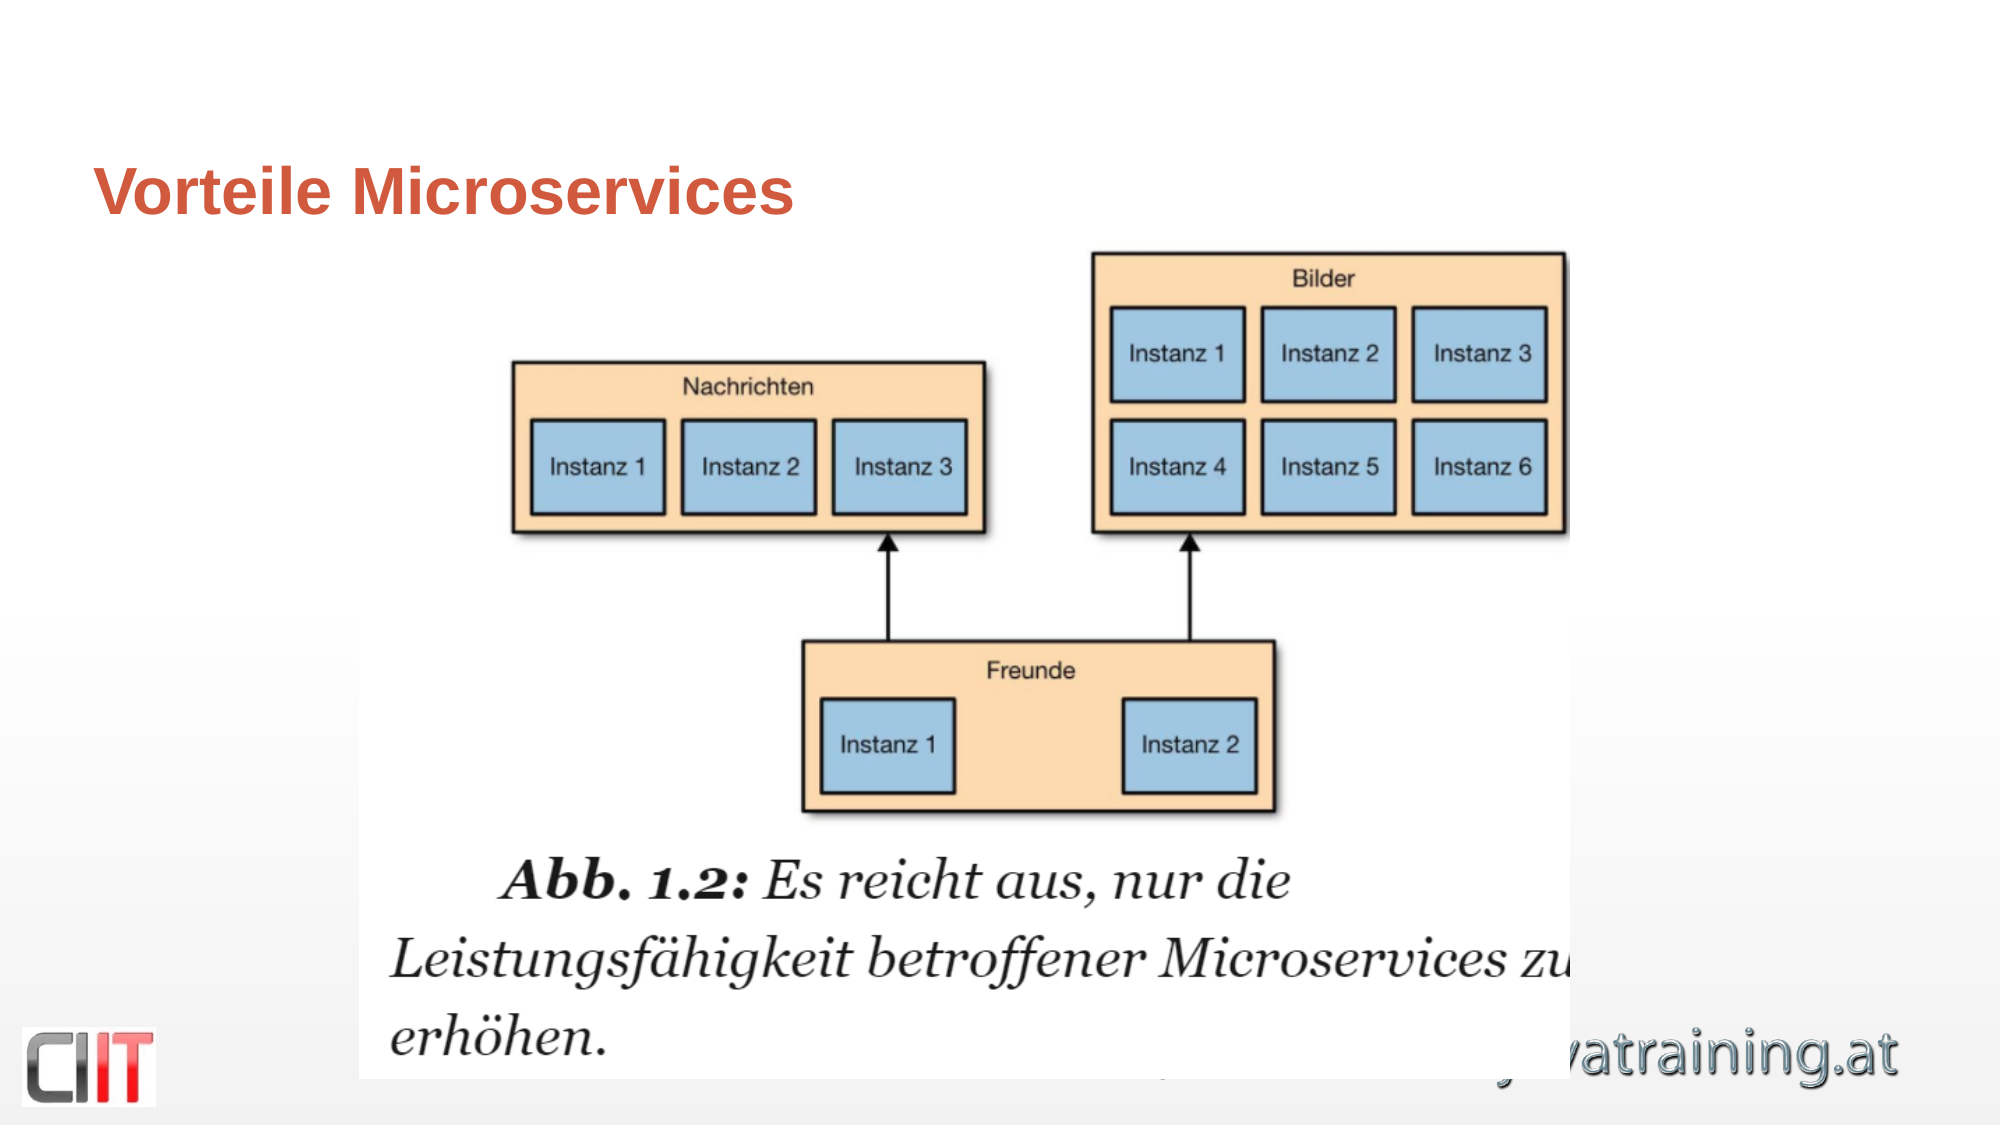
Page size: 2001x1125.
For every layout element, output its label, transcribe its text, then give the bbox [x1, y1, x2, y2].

picture [359, 236, 1900, 1092]
title Vorteile Microservices [78, 127, 1654, 237]
picture [22, 1027, 156, 1107]
